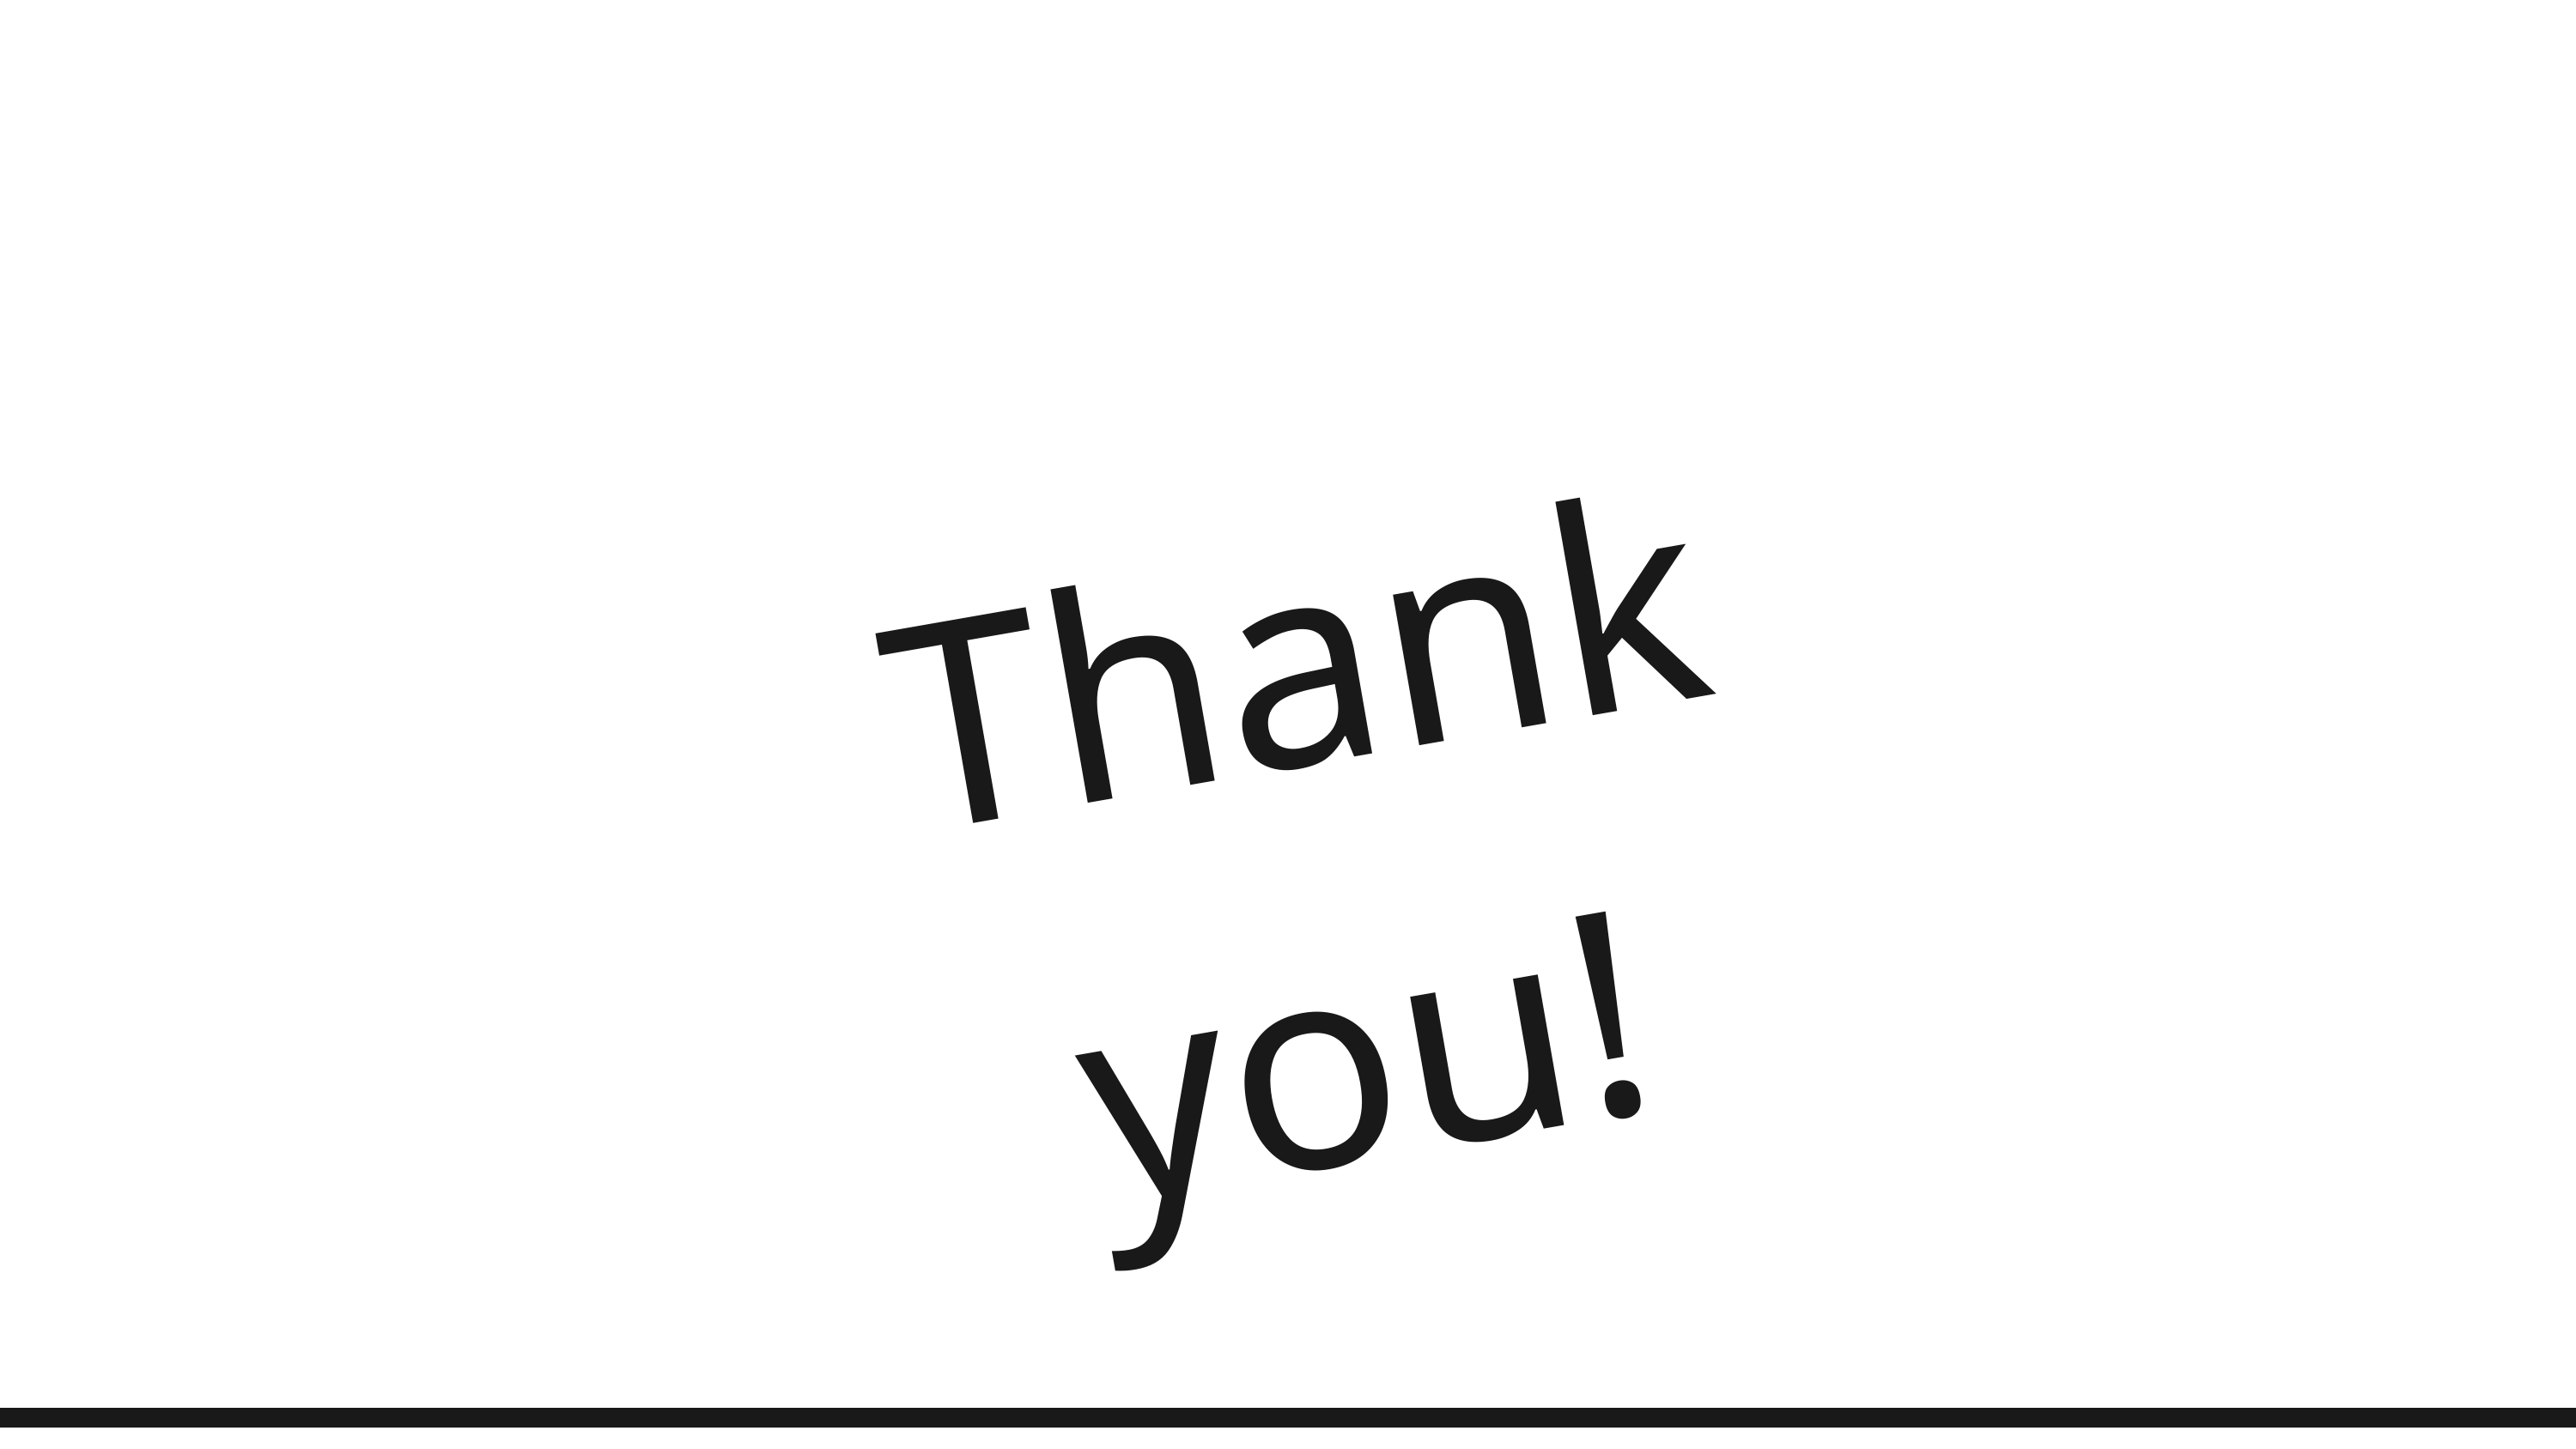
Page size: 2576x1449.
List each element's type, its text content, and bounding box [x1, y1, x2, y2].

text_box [0, 1409, 2576, 1427]
text_box Thank you! [806, 349, 1841, 1292]
